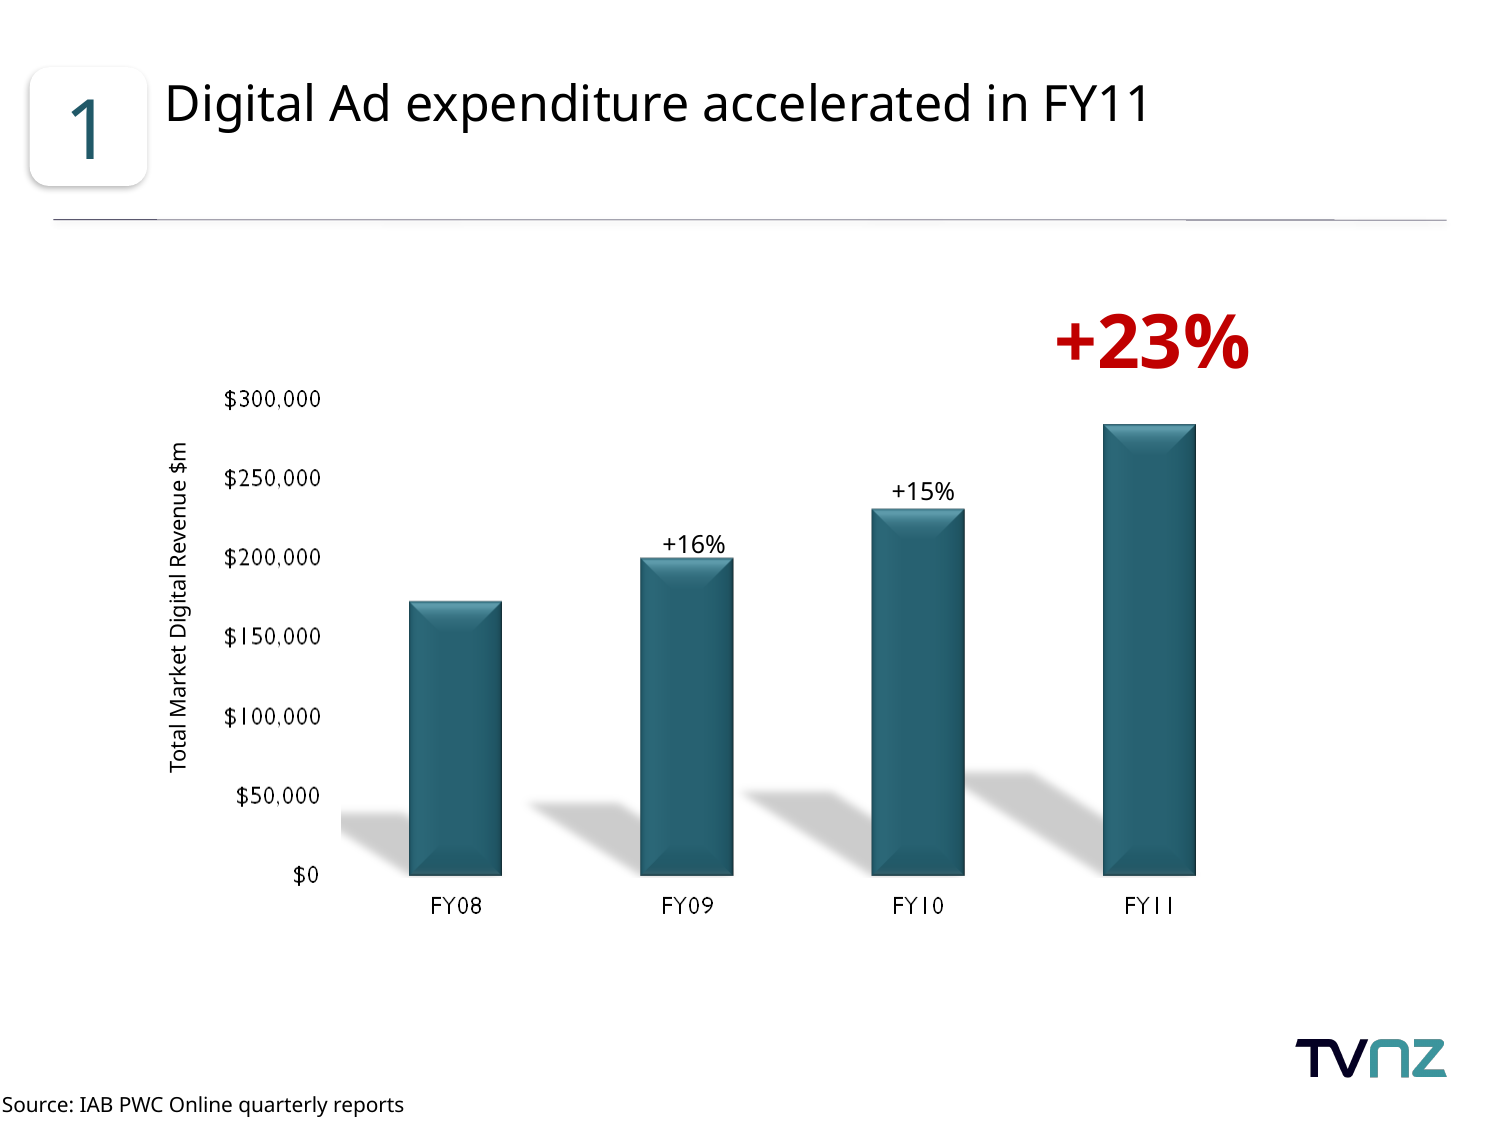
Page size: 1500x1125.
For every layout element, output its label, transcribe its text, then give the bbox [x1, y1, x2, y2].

text_box Digital Ad expenditure accelerated in FY11 [149, 66, 1474, 197]
text_box Total Market Digital Revenue $m [156, 427, 198, 788]
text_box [203, 366, 1297, 943]
text_box 1 [28, 66, 148, 187]
picture [1295, 1039, 1447, 1078]
text_box +23% [1039, 286, 1266, 365]
text_box Source: IAB PWC Online quarterly reports [0, 1084, 425, 1125]
